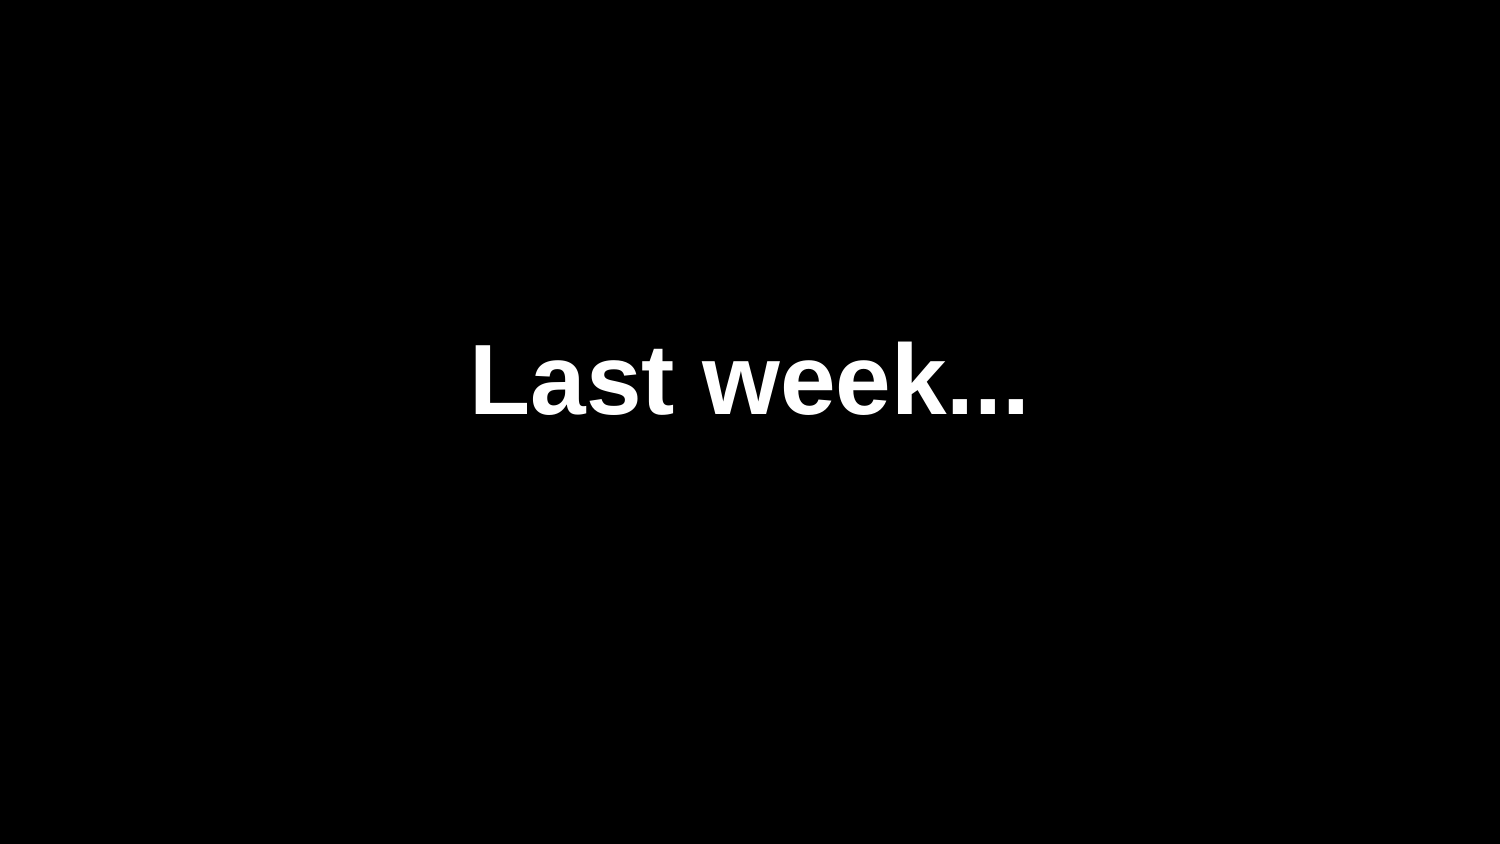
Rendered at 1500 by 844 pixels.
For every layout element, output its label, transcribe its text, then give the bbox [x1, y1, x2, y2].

title Last week... [112, 259, 1388, 450]
